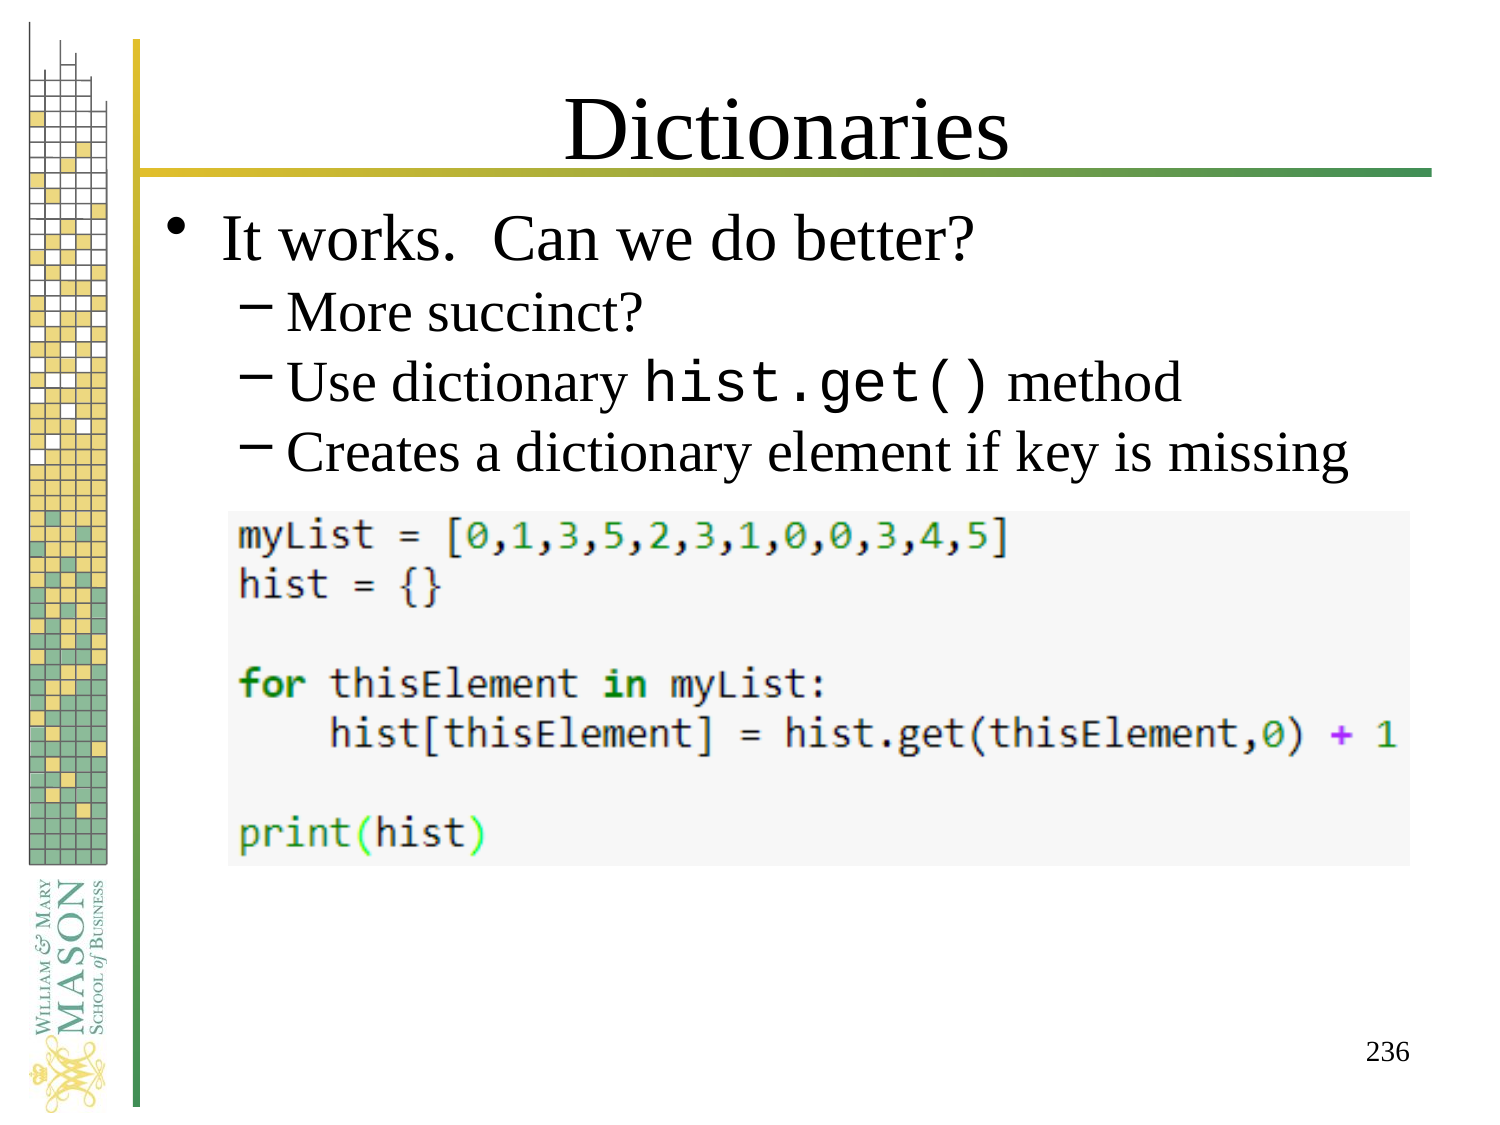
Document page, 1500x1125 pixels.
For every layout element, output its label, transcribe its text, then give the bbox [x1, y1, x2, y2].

table_cell Greater than [29, 879, 107, 1113]
list It works. Can we do better? More succinct? Use dictionary hist.get() method Creates a dictionary element if key is missing [150, 186, 1425, 954]
title Dictionaries [150, 45, 1425, 186]
slide_number 236 [1048, 1024, 1426, 1103]
picture [228, 511, 1410, 866]
